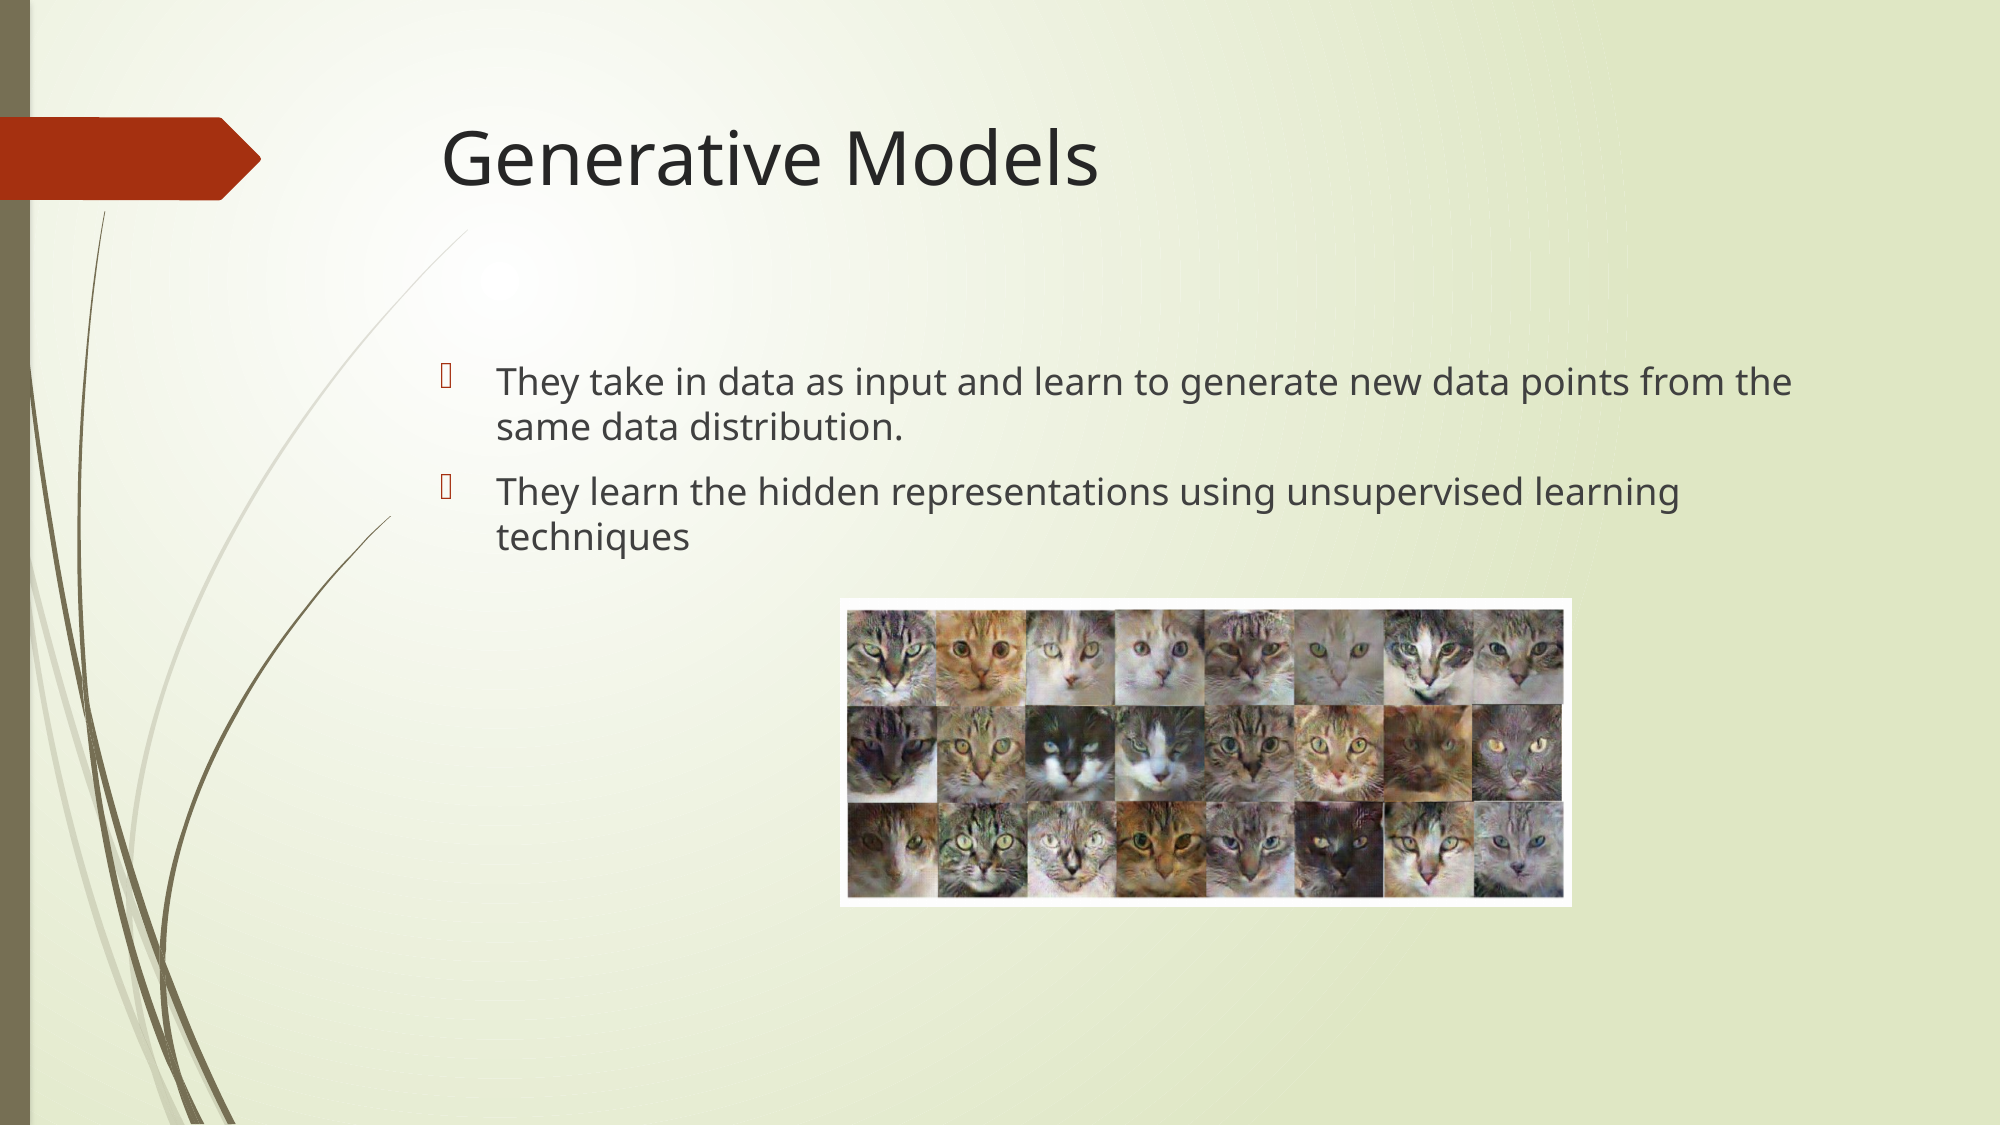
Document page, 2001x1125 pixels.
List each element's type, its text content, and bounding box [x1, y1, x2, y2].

title Generative Models [425, 102, 1888, 313]
picture [839, 598, 1573, 908]
list They take in data as input and learn to generate new data points from the same data distribution. They learn the hidden representations using unsupervised learning techniques [424, 350, 1888, 970]
